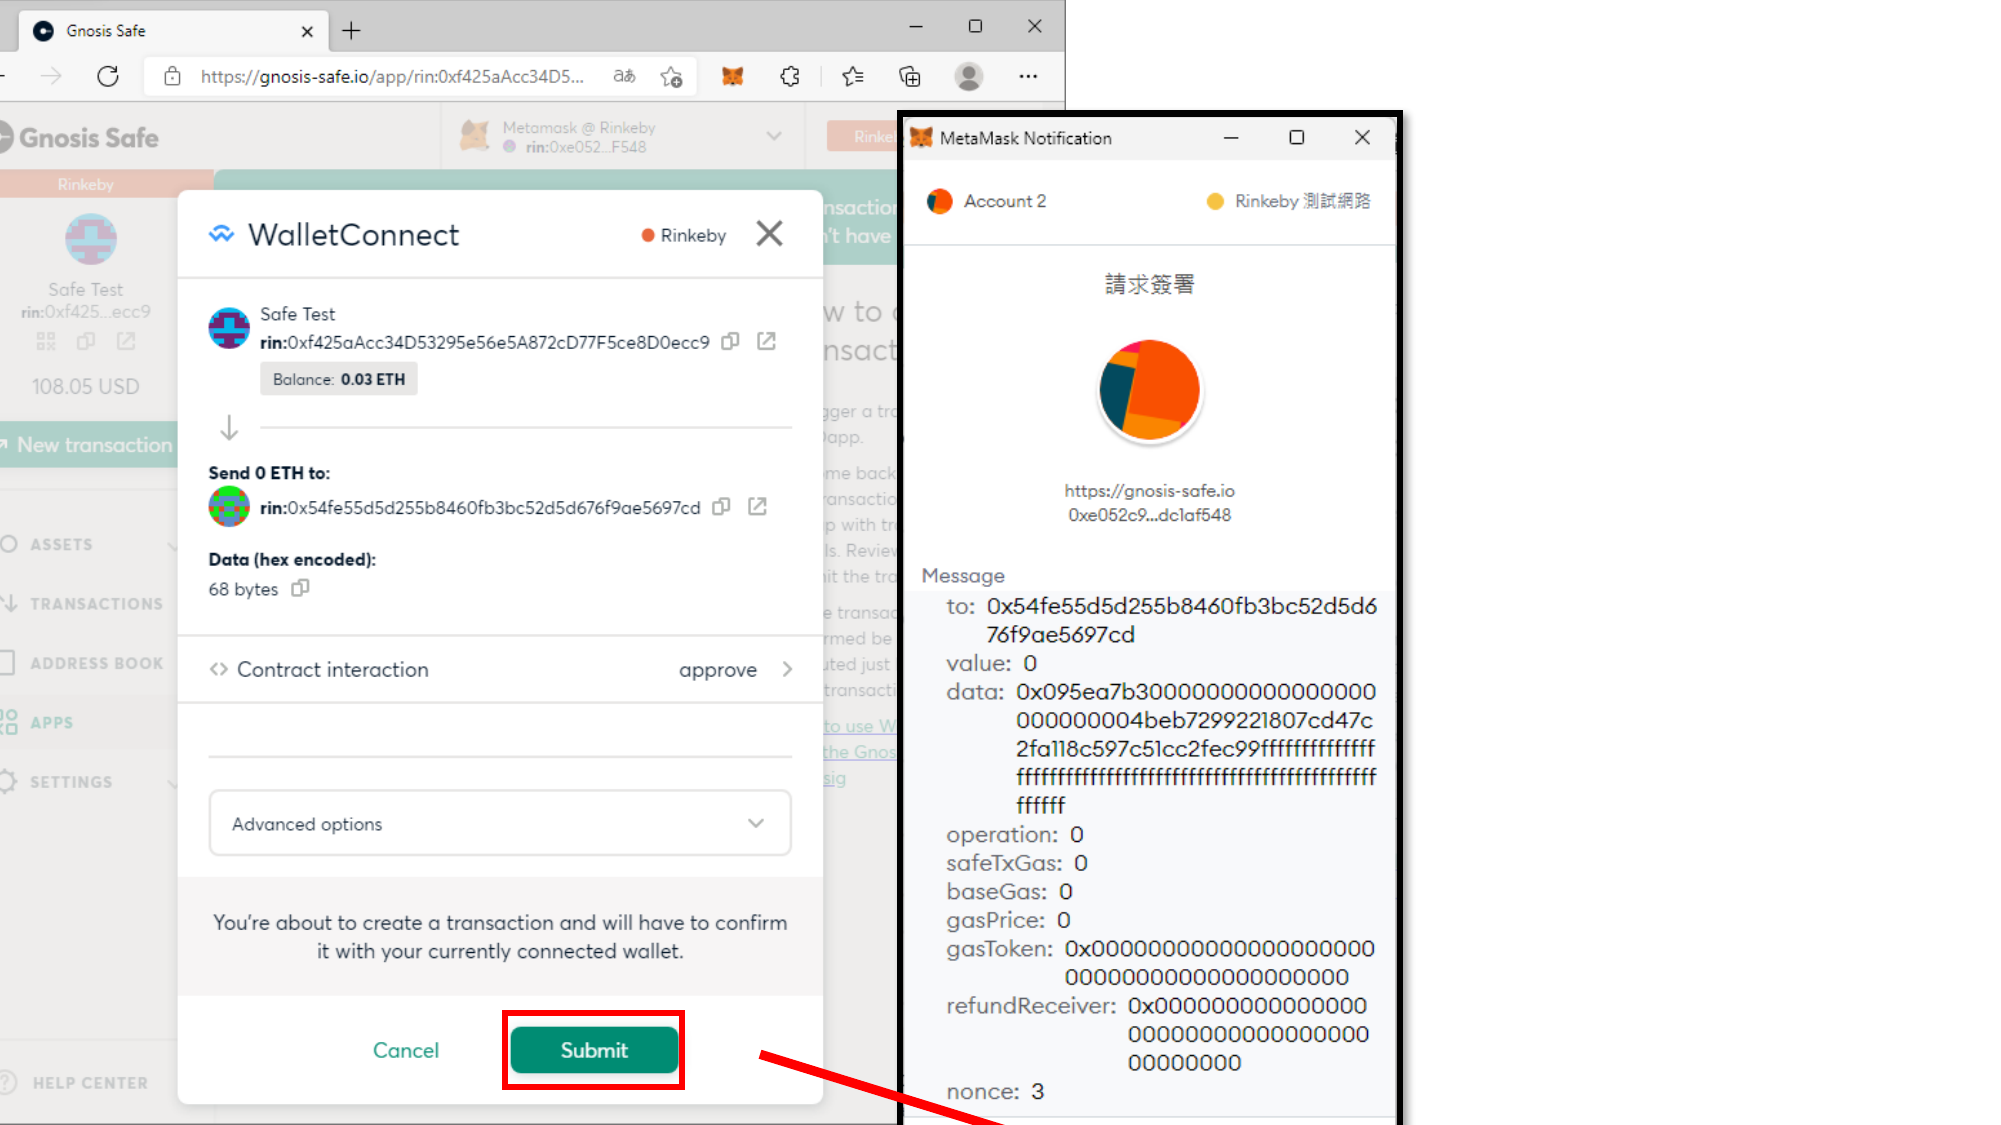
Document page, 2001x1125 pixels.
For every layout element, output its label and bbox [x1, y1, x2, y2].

text_box [760, 1054, 1133, 1125]
picture [0, 0, 1397, 1125]
